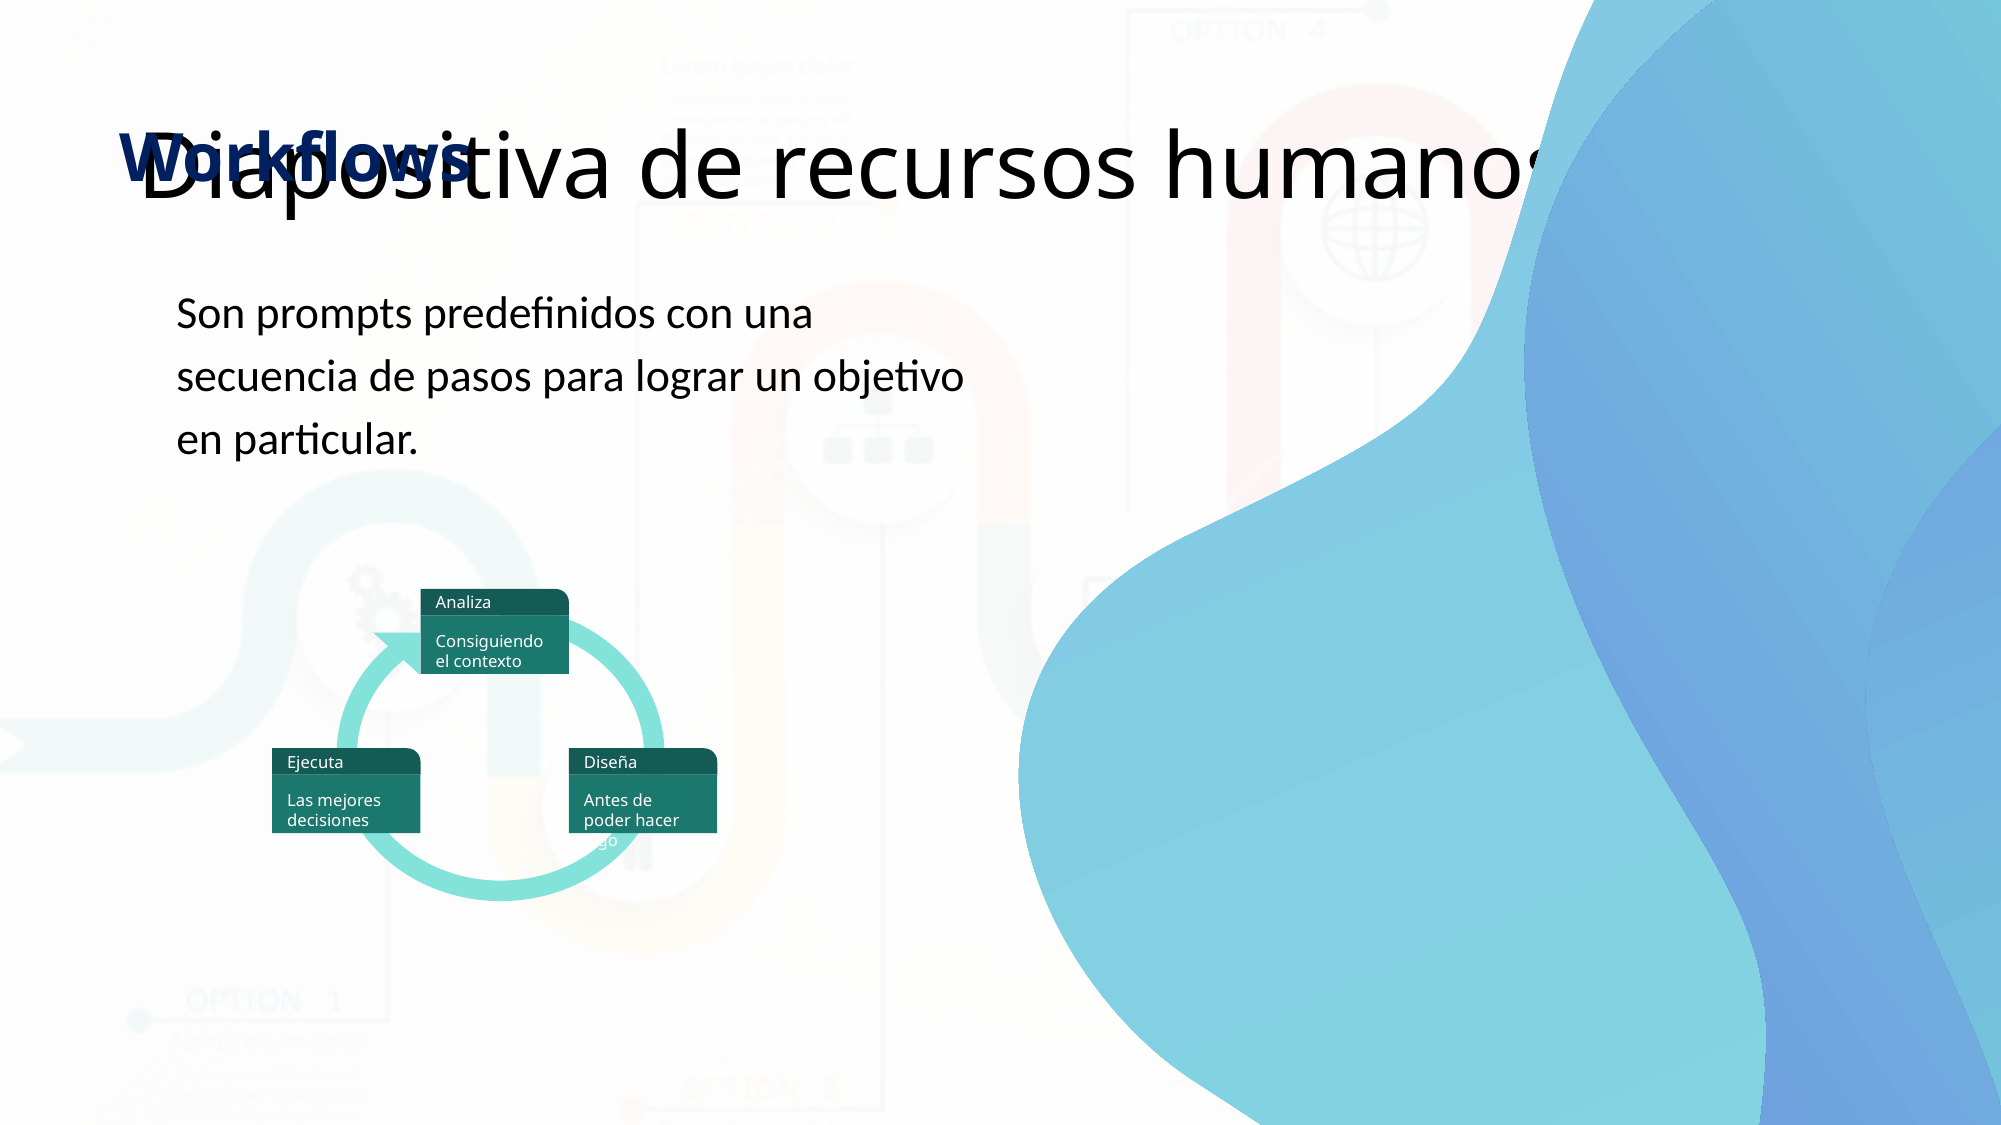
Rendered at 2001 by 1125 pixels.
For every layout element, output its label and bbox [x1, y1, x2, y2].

text_box [1104, 0, 2000, 1125]
picture [0, 0, 1104, 1125]
text_box [272, 588, 718, 902]
